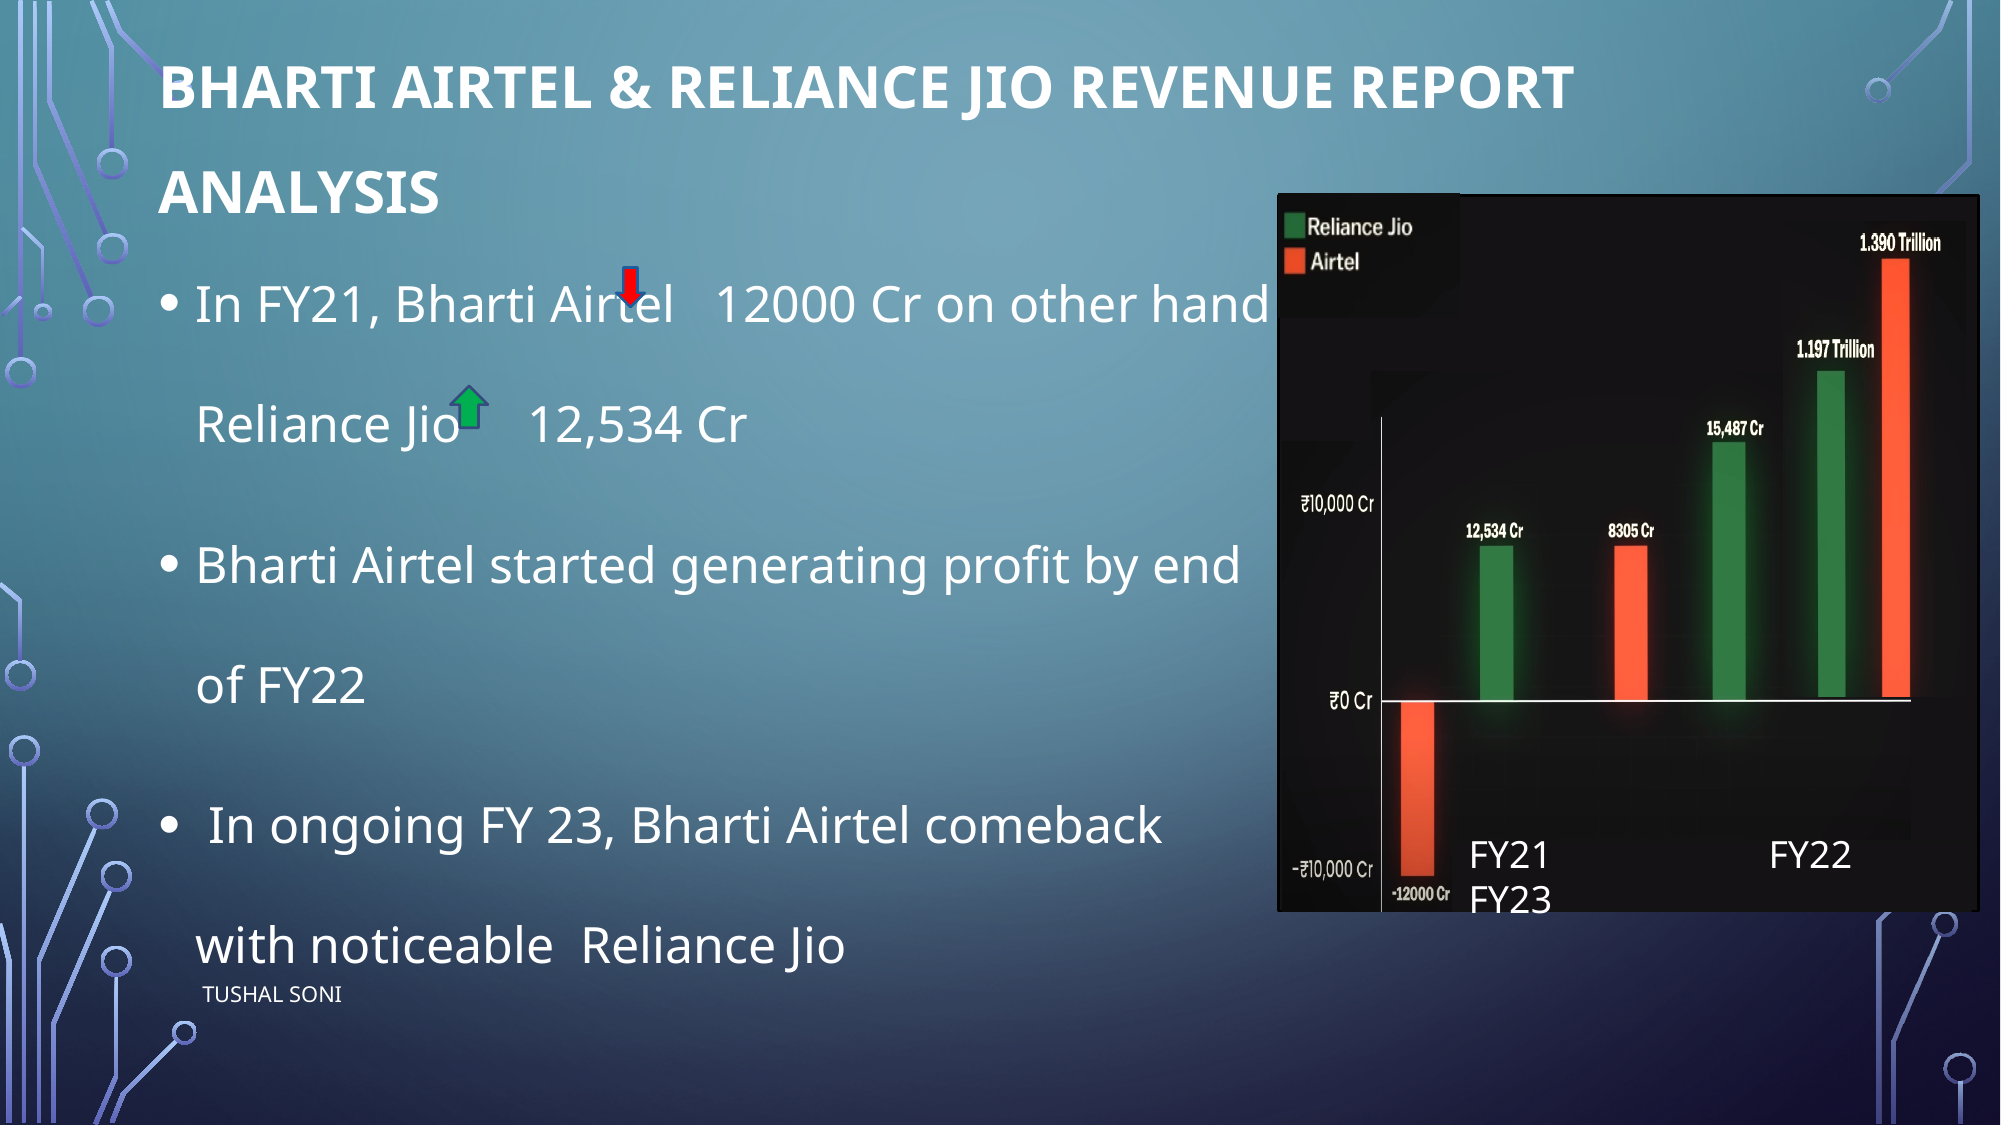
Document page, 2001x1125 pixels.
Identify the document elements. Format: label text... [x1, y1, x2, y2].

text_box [1278, 193, 1979, 912]
text_box [449, 384, 490, 430]
text_box [615, 266, 646, 308]
title Bharti Airtel & Reliance Jio revenue report analysis [143, 45, 1867, 196]
list In FY21, Bharti Airtel 12000 Cr on other hand Reliance Jio 12,534 Cr Bharti Airtel started generating profit by end of FY22 In ongoing FY 23, Bharti Airtel comeback with noticeable Reliance Jio [143, 204, 1291, 1065]
footer Tushal Soni [187, 965, 1211, 1025]
